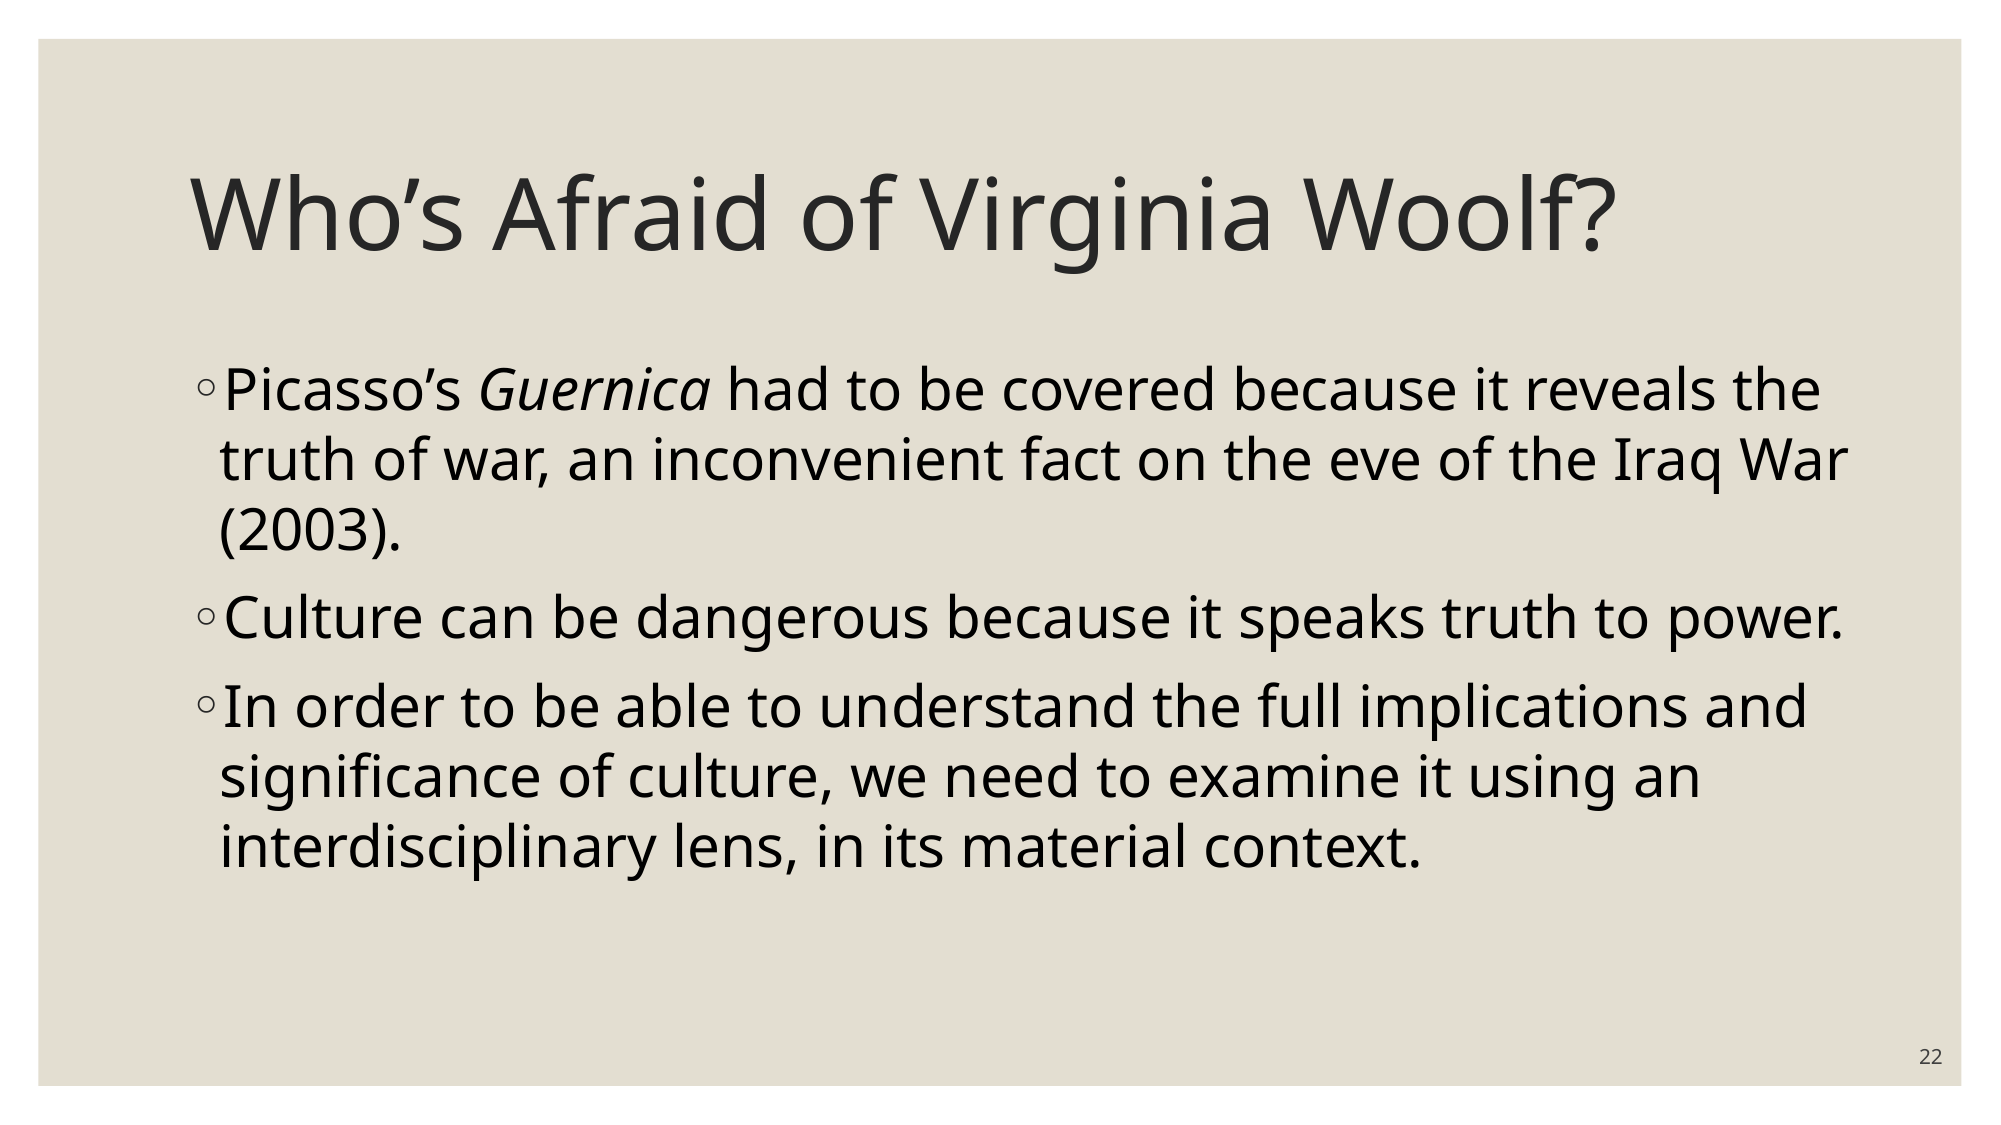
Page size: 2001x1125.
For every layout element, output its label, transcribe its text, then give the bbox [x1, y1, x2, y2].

list Picasso’s Guernica had to be covered because it reveals the truth of war, an inconvenient fact on the eve of the Iraq War (2003). Culture can be dangerous because it speaks truth to power. In order to be able to understand the full implications and significance of culture, we need to examine it using an interdisciplinary lens, in its material context. [174, 345, 1867, 990]
title Who’s Afraid of Virginia Woolf? [174, 105, 1825, 331]
slide_number 22 [1717, 1034, 1958, 1080]
